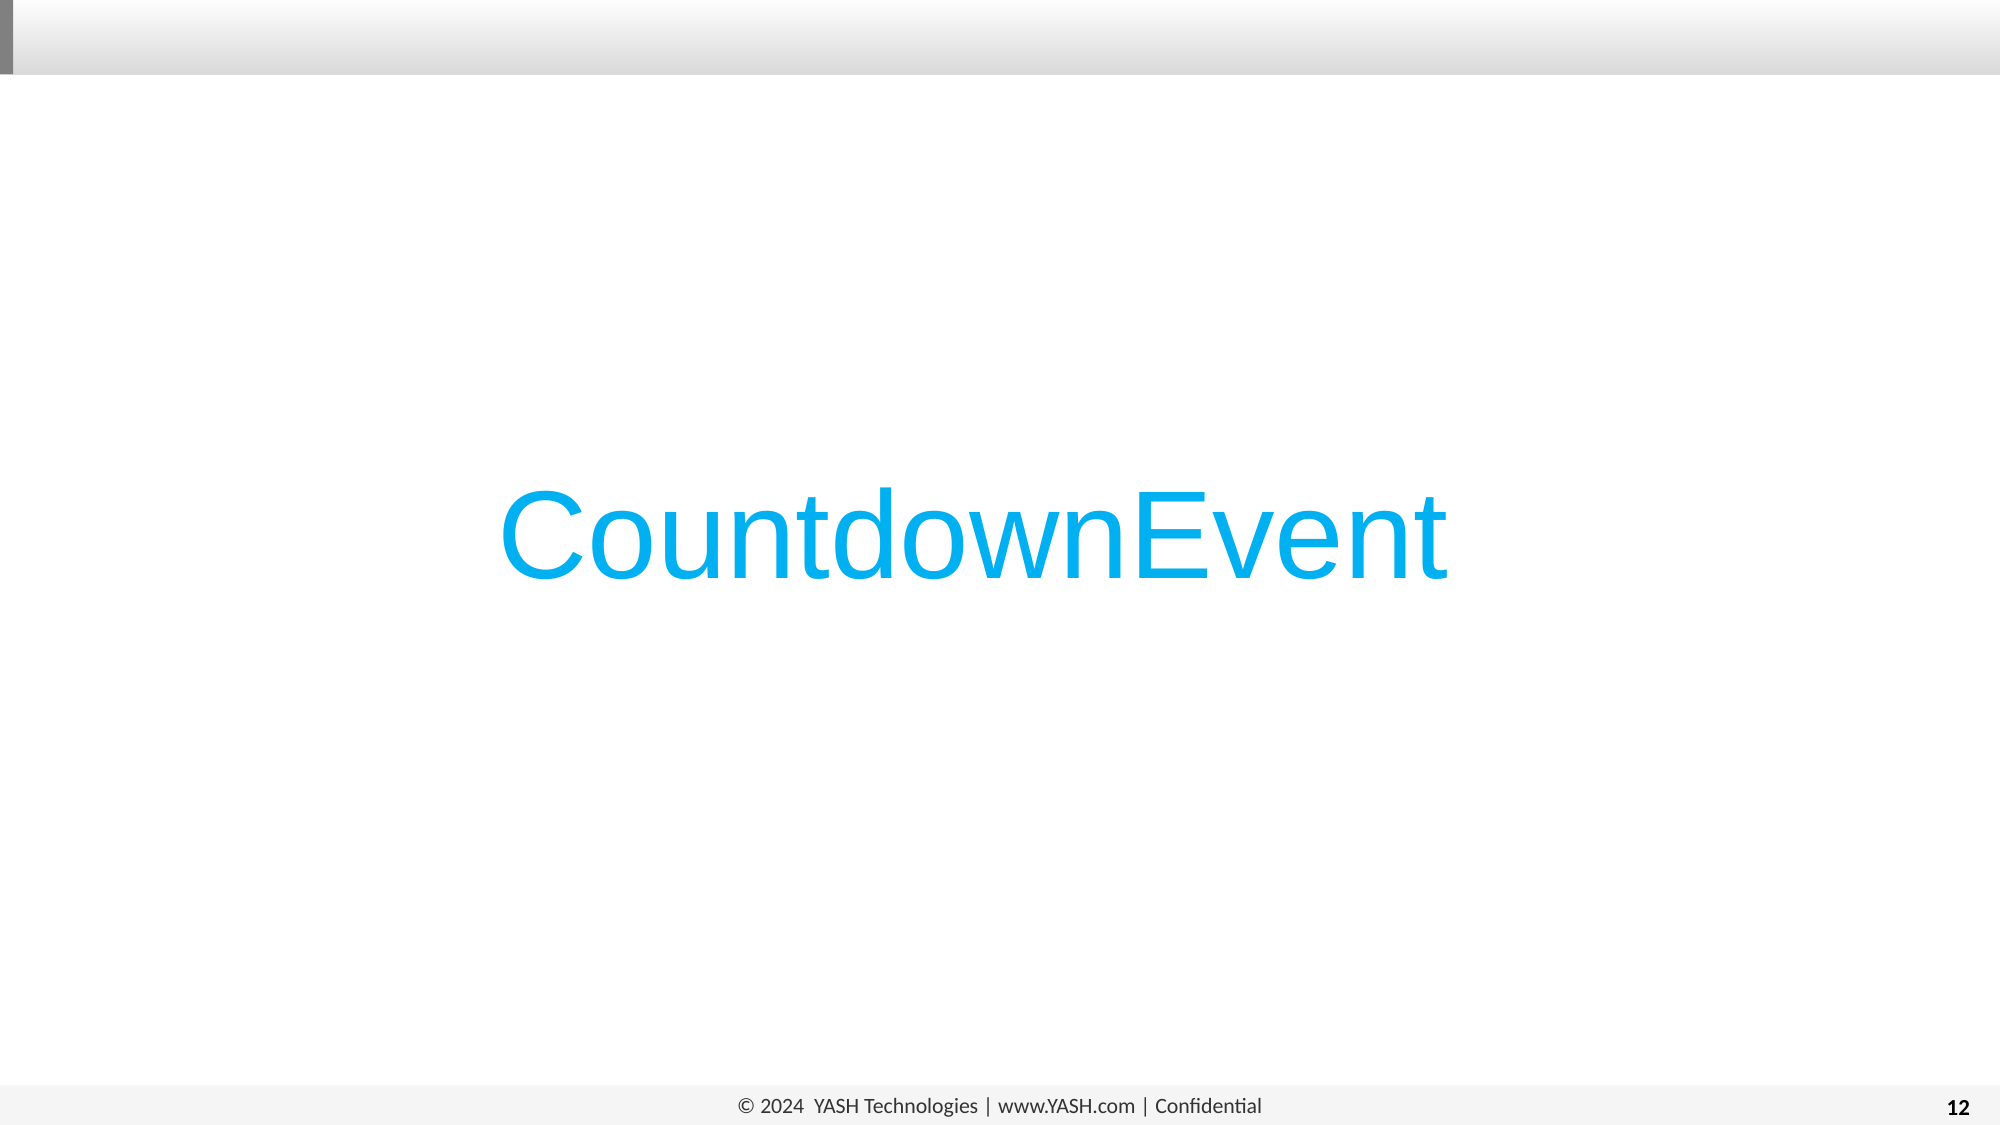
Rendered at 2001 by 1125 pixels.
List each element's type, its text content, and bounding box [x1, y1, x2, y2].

text_box CountdownEvent [482, 445, 1518, 611]
